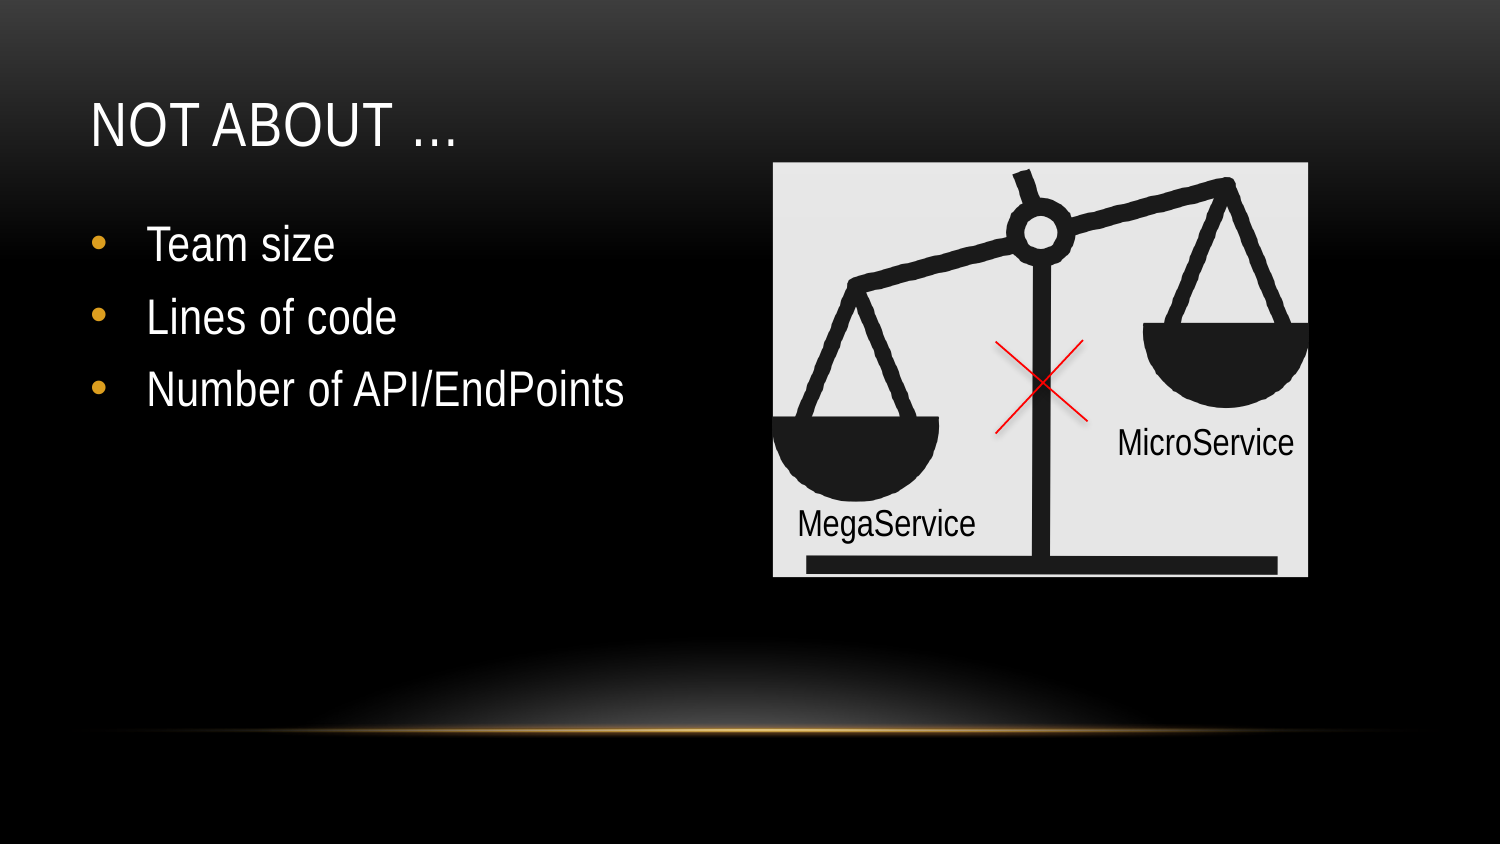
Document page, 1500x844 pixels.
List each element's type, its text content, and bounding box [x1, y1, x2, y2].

list Team size Lines of code Number of API/EndPoints [75, 196, 1425, 808]
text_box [995, 339, 1084, 434]
title Not about … [75, 33, 1425, 175]
picture [0, 0, 1500, 844]
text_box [1084, 341, 1088, 351]
